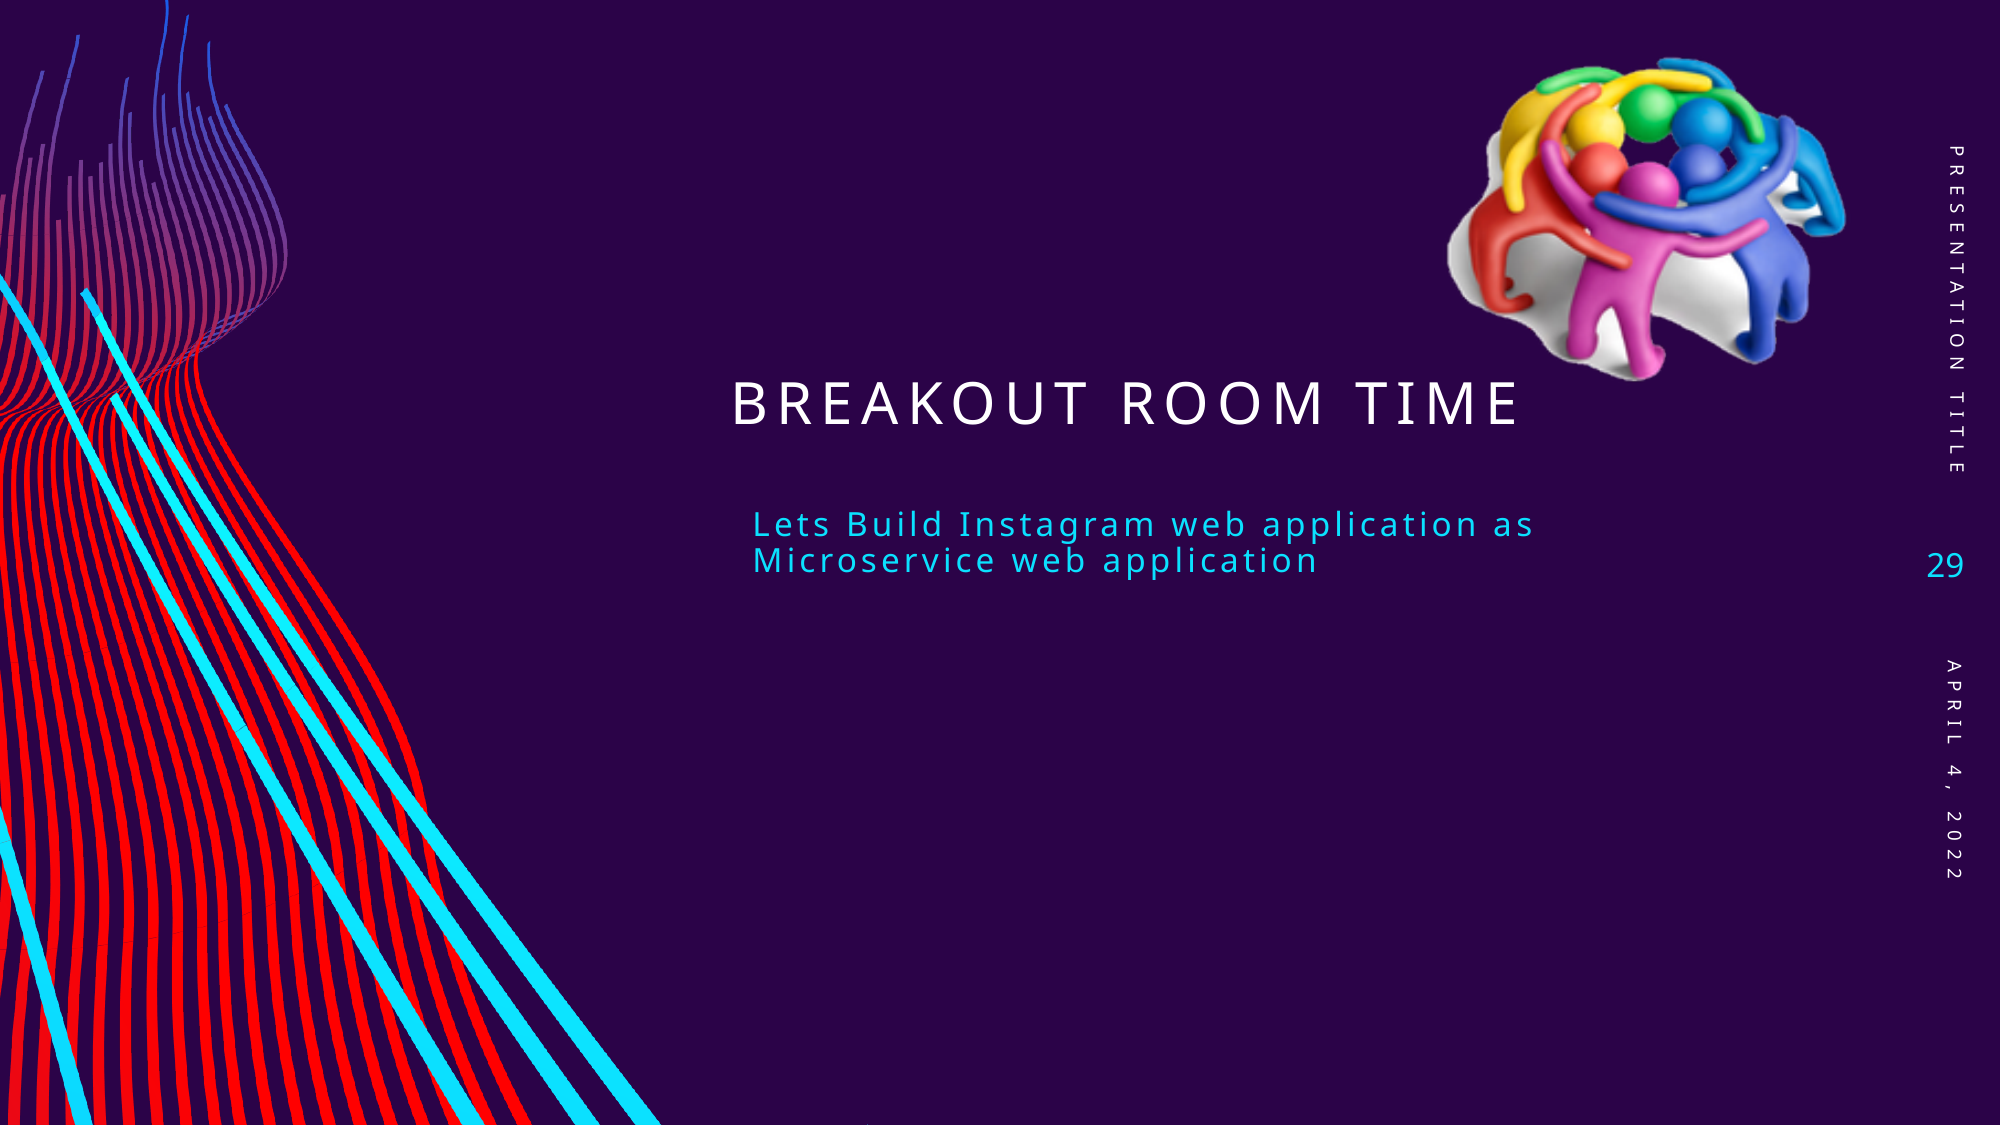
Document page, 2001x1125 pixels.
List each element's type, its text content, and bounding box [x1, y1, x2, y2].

list Lets Build Instagram web application as Microservice web application [737, 500, 1589, 728]
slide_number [1925, 645, 1986, 1080]
footer PRESENTATION TITLE [1926, 33, 1987, 489]
slide_number 29 [1889, 519, 1980, 615]
picture [0, 0, 2000, 1125]
title Breakout Room Time [715, 366, 1659, 477]
